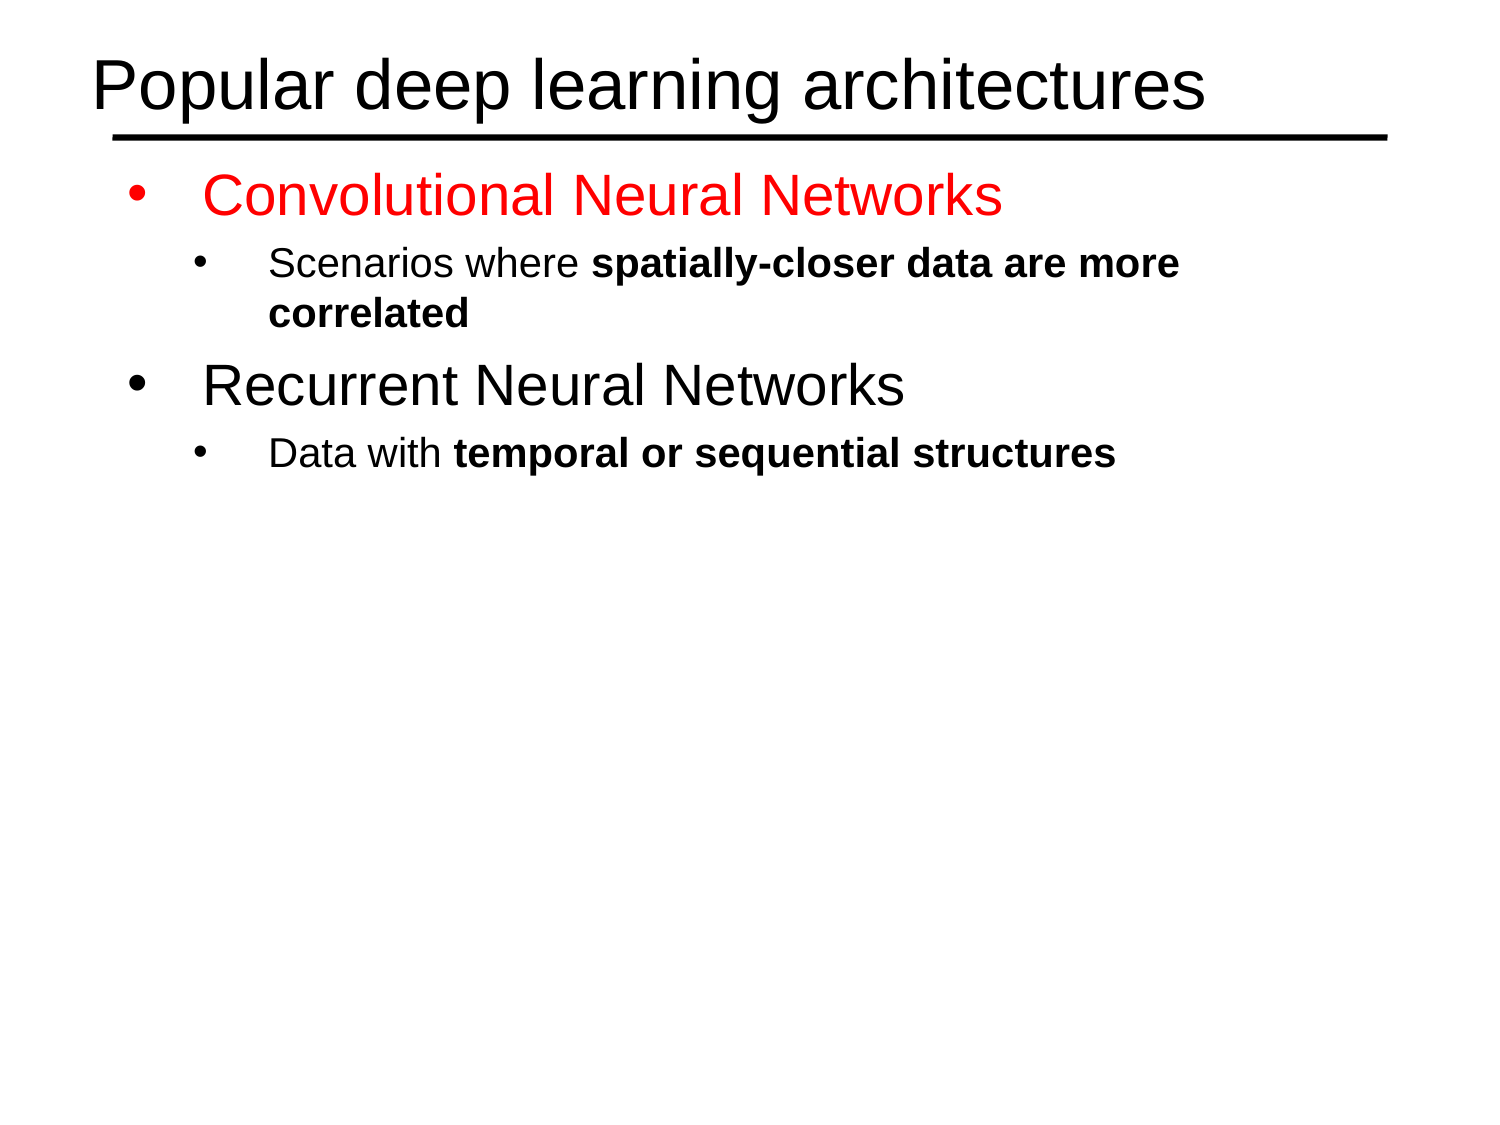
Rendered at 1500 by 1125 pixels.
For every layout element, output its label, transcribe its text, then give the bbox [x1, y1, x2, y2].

title Popular deep learning architectures [76, 21, 1427, 142]
list Convolutional Neural Networks Scenarios where spatially-closer data are more correlated Recurrent Neural Networks Data with temporal or sequential structures [112, 149, 1388, 1013]
